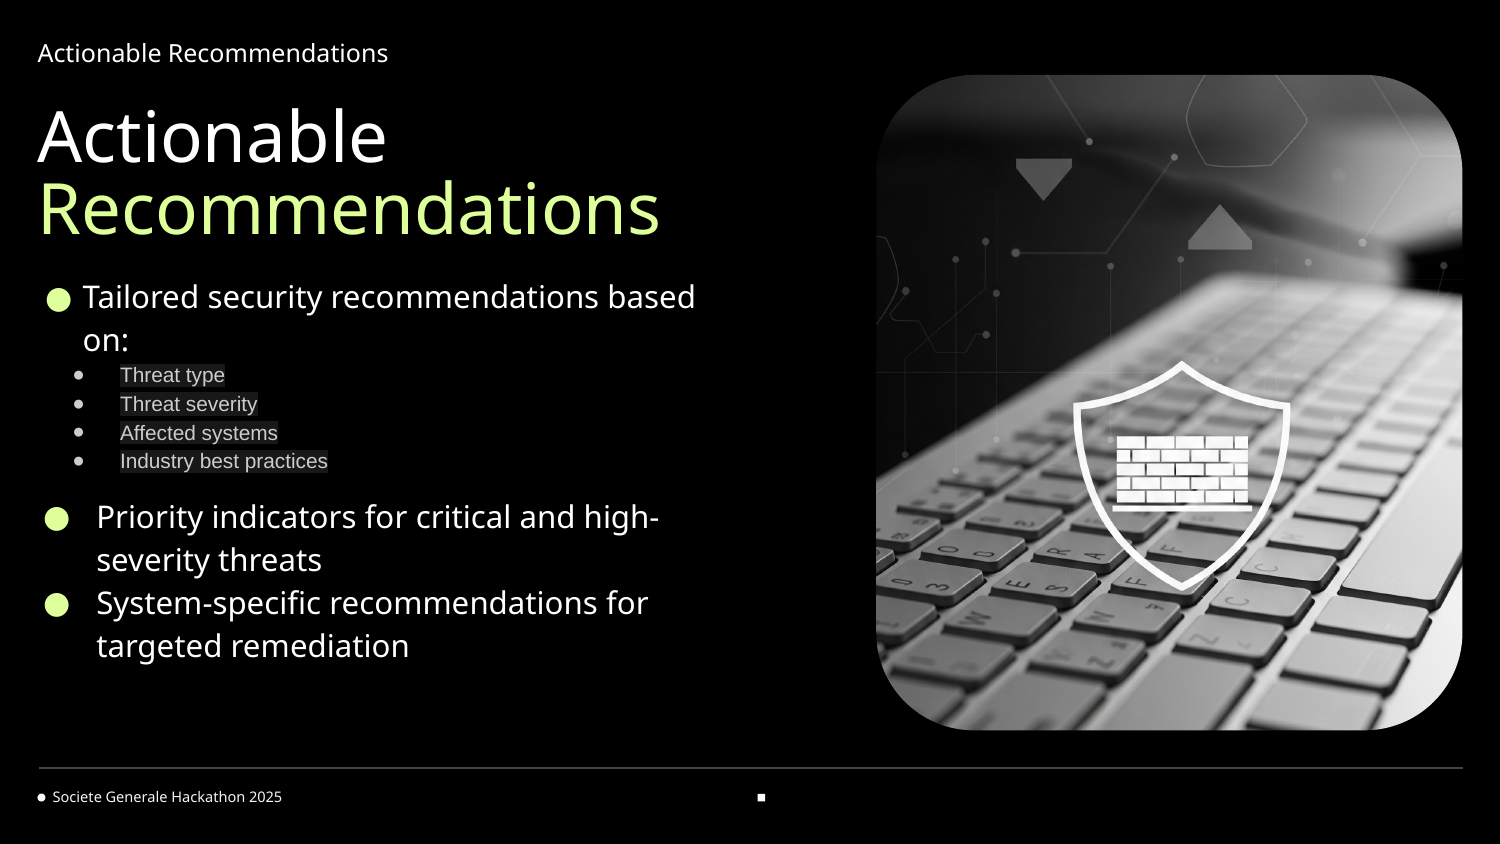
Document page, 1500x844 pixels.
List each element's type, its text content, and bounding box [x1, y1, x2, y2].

title Actionable Recommendations [37, 105, 799, 265]
picture [875, 74, 1463, 731]
list Priority indicators for critical and high-severity threats System-specific recommendations for targeted remediation [21, 546, 727, 777]
subtitle Societe Generale Hackathon 2025 [52, 777, 496, 806]
list Tailored security recommendations based on: Threat type Threat severity Affected systems Industry best practices [45, 294, 750, 587]
subtitle Actionable Recommendations [37, 37, 517, 75]
